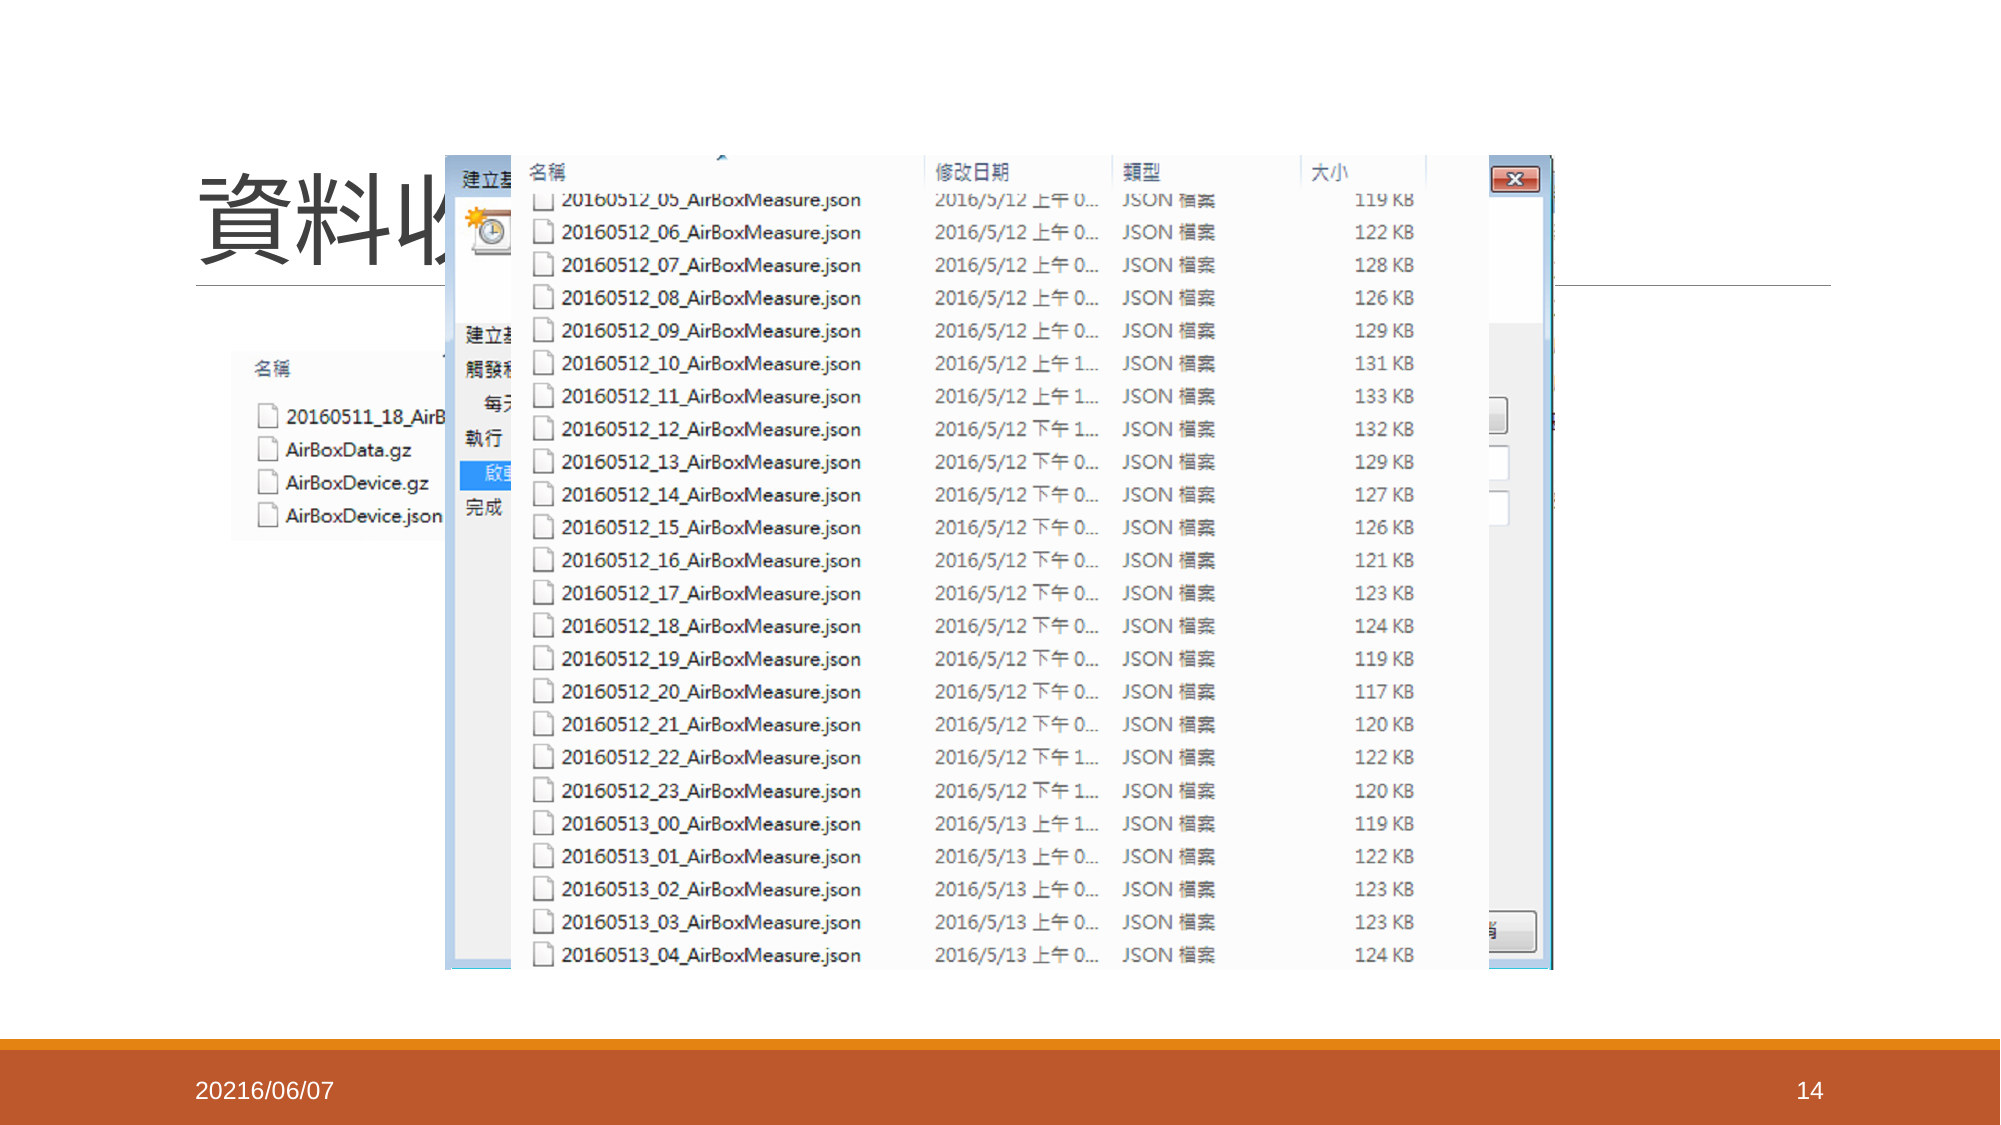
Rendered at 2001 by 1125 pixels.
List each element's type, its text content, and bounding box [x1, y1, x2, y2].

title 資料收集自動化 [180, 47, 1830, 285]
picture [444, 154, 1556, 971]
slide_number 14 [1624, 1059, 1840, 1120]
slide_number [180, 1059, 586, 1120]
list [231, 350, 441, 542]
